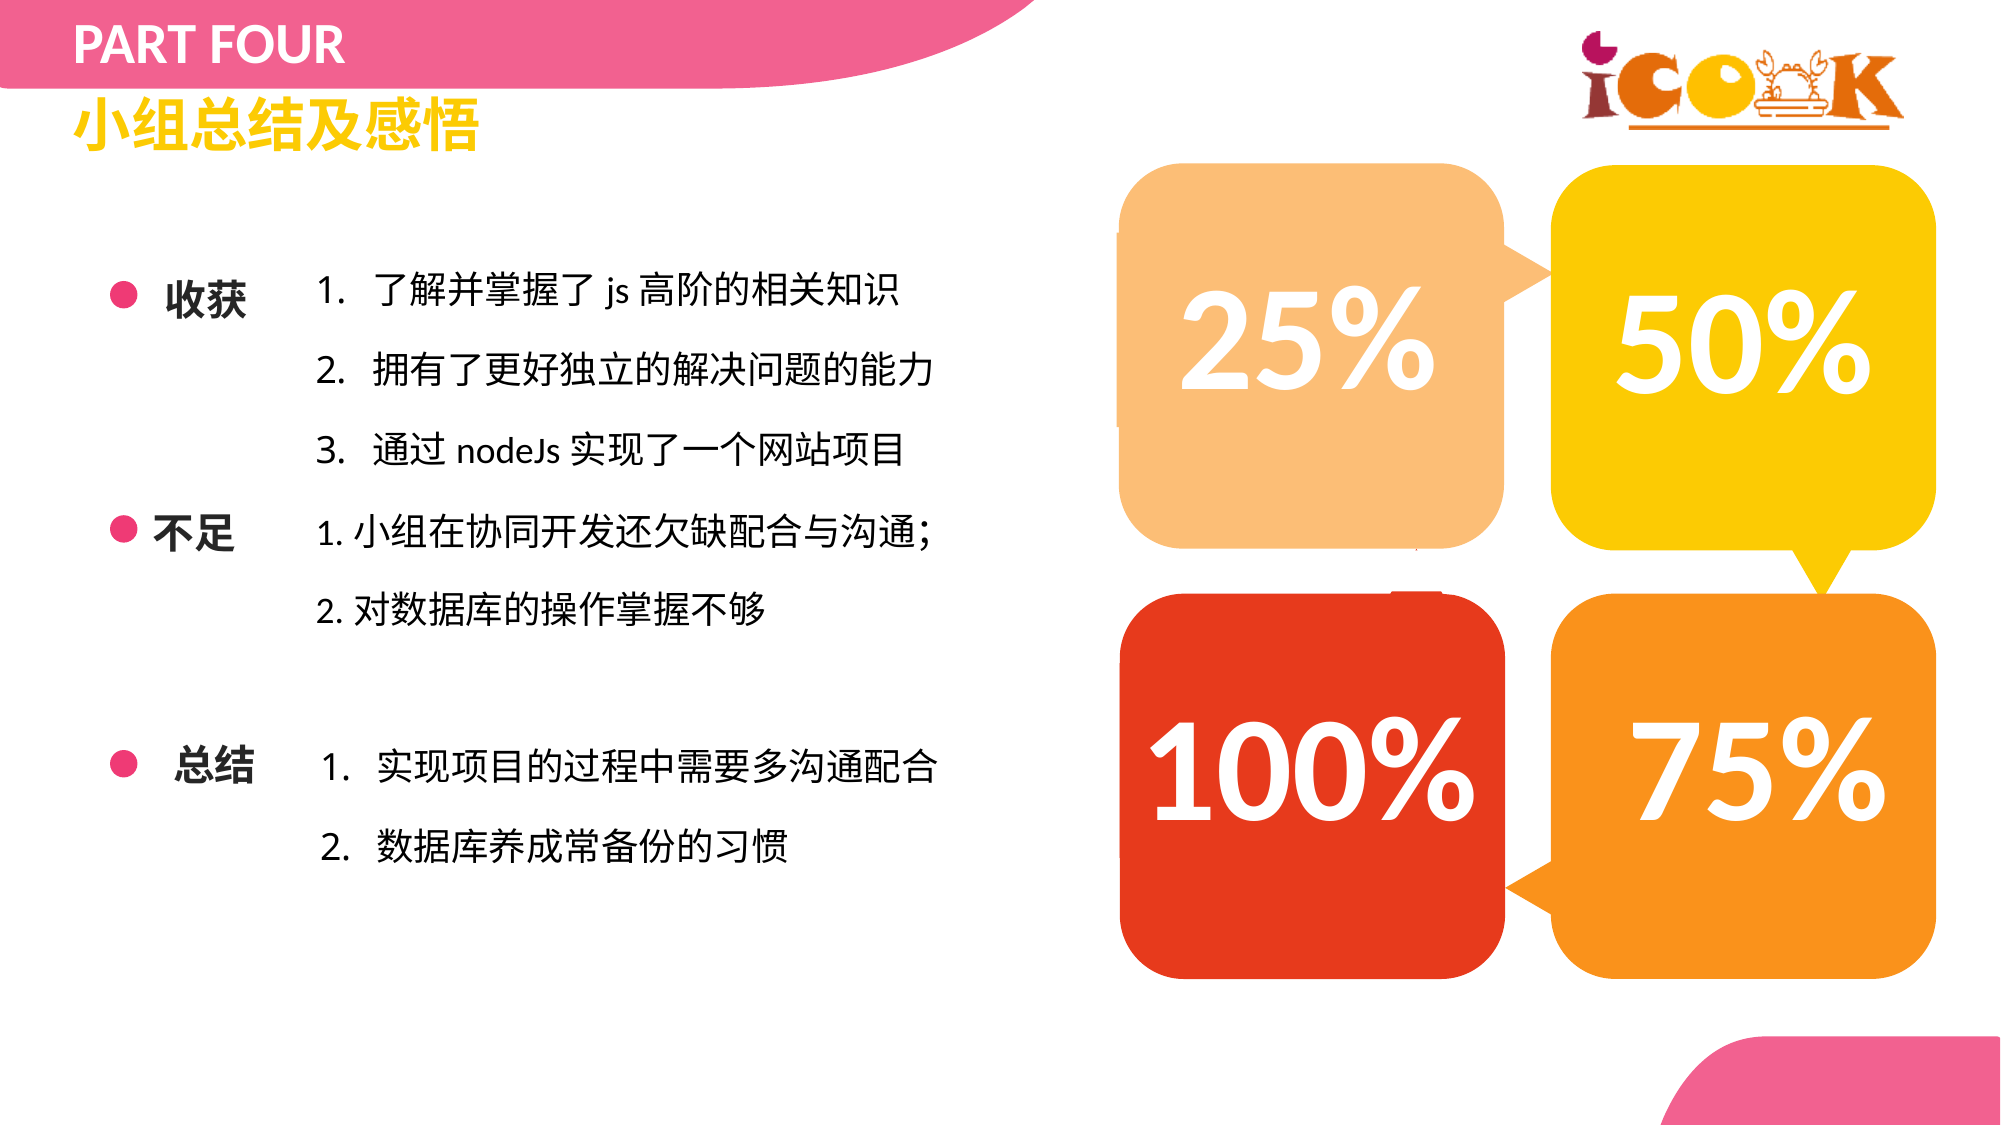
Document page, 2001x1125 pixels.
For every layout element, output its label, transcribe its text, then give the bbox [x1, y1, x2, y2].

list 小组总结及感悟 [58, 88, 620, 166]
text_box 不足 [138, 499, 252, 564]
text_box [1550, 165, 1937, 593]
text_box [1116, 163, 1554, 549]
text_box 总结 [158, 730, 272, 796]
text_box [108, 514, 138, 544]
text_box [108, 279, 139, 310]
text_box 实现项目的过程中需要多沟通配合 数据库养成常备份的习惯 [305, 713, 1047, 876]
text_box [1119, 548, 1505, 979]
list PART FOUR [58, 6, 412, 83]
text_box [108, 748, 139, 779]
picture [1582, 31, 1904, 130]
text_box 了解并掌握了js高阶的相关知识 拥有了更好独立的解决问题的能力 通过nodeJs实现了一个网站项目 2.对数据库的操作掌握不够 [300, 236, 1019, 822]
text_box 收获 [150, 266, 264, 332]
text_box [1505, 593, 1972, 979]
